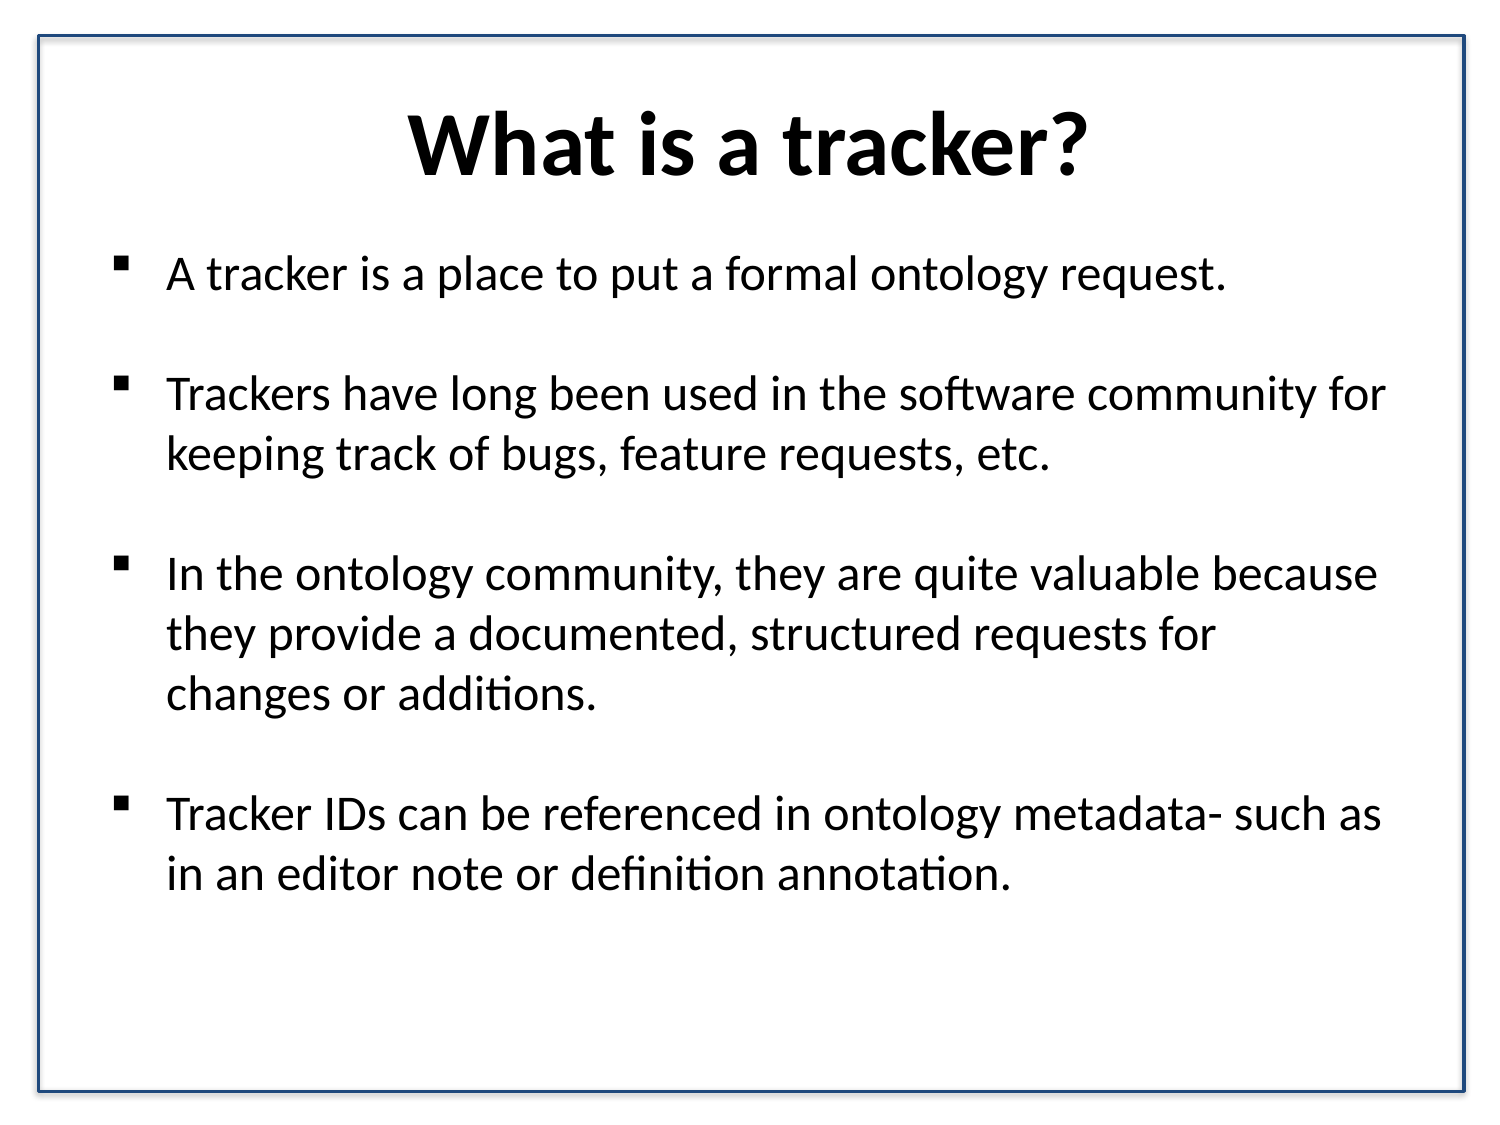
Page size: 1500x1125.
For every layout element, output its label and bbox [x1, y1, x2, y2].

text_box [37, 35, 1465, 1092]
